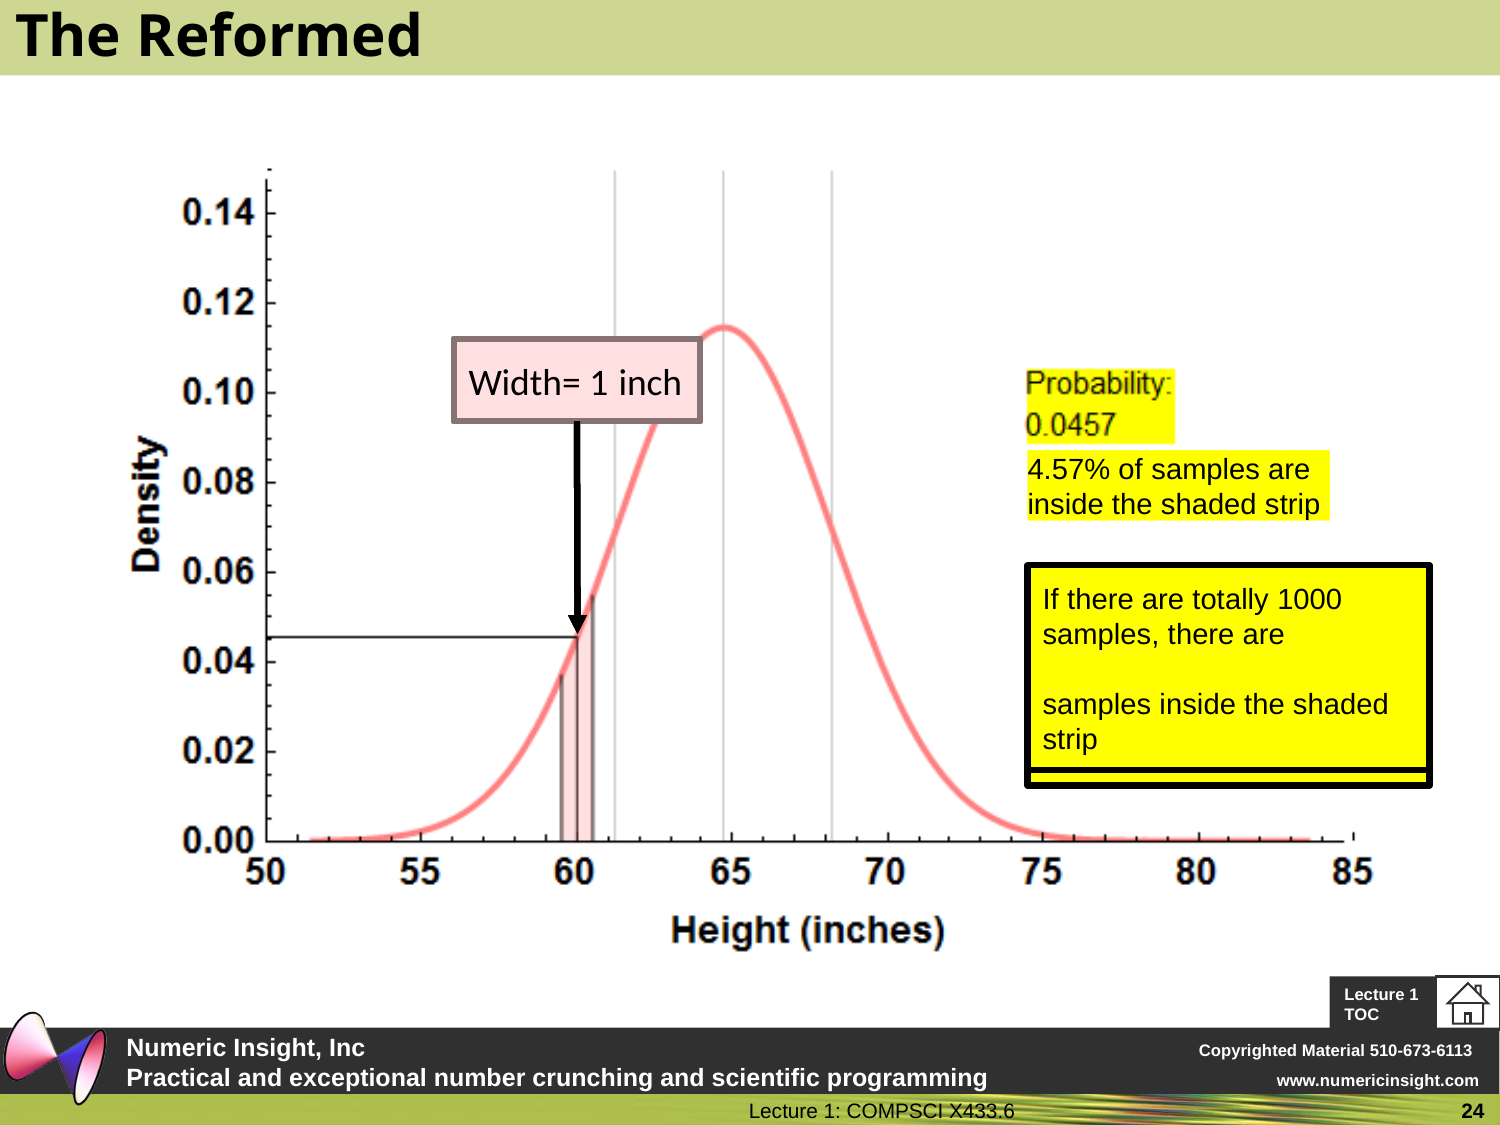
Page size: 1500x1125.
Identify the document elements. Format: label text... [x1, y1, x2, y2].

picture [124, 167, 1376, 958]
title The Reformed [0, 0, 1500, 76]
picture [0, 1007, 1500, 1125]
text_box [453, 338, 701, 634]
